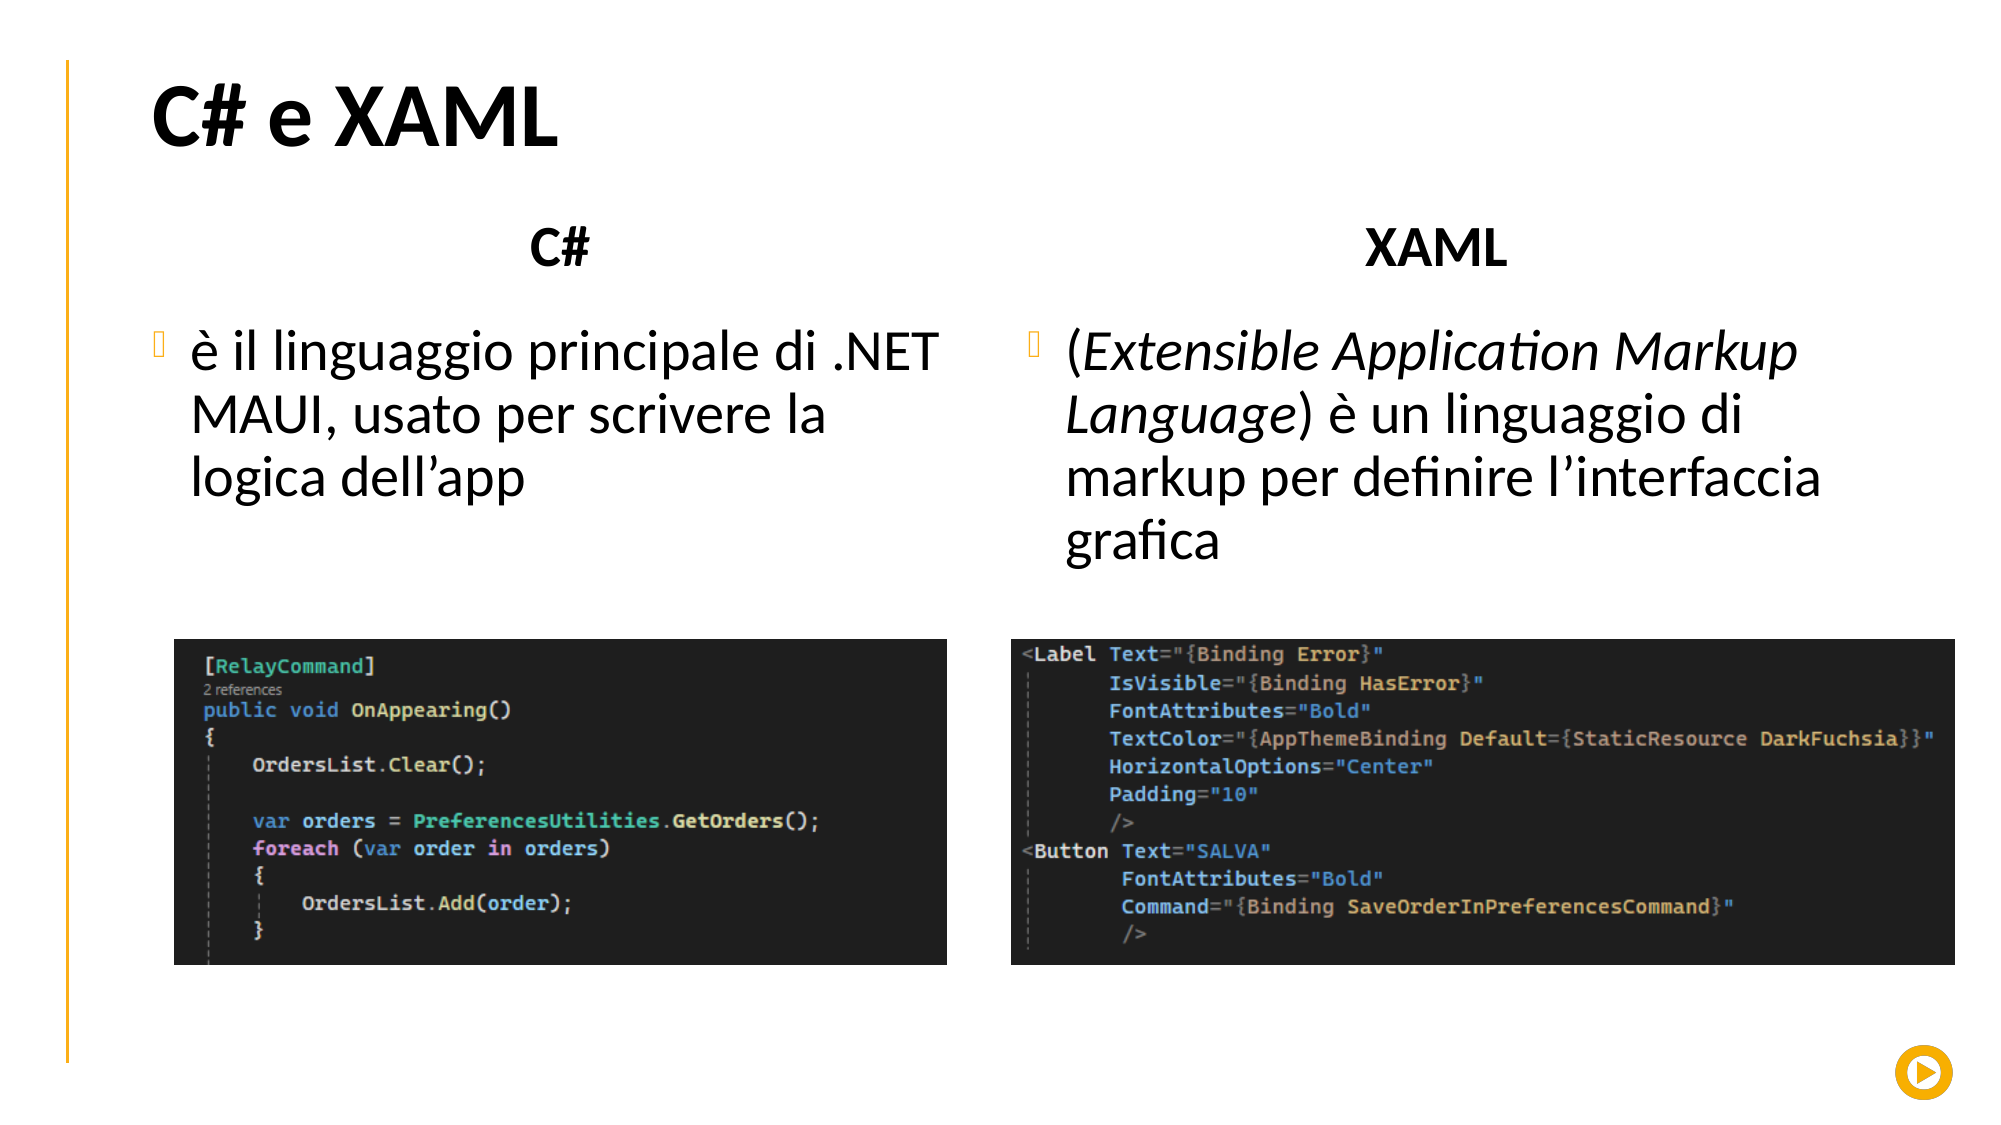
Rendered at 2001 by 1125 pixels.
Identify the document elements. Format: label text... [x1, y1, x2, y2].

picture [1011, 639, 1955, 965]
list è il linguaggio principale di .NET MAUI, usato per scrivere la logica dell’app [137, 312, 984, 529]
list C# [137, 204, 984, 287]
picture [174, 639, 947, 965]
list XAML [1011, 204, 1863, 287]
picture [1892, 1042, 1955, 1103]
list (Extensible Application Markup Language) è un linguaggio di markup per definire l’interfaccia grafica [1012, 312, 1863, 586]
title C# e XAML [137, 59, 1863, 178]
